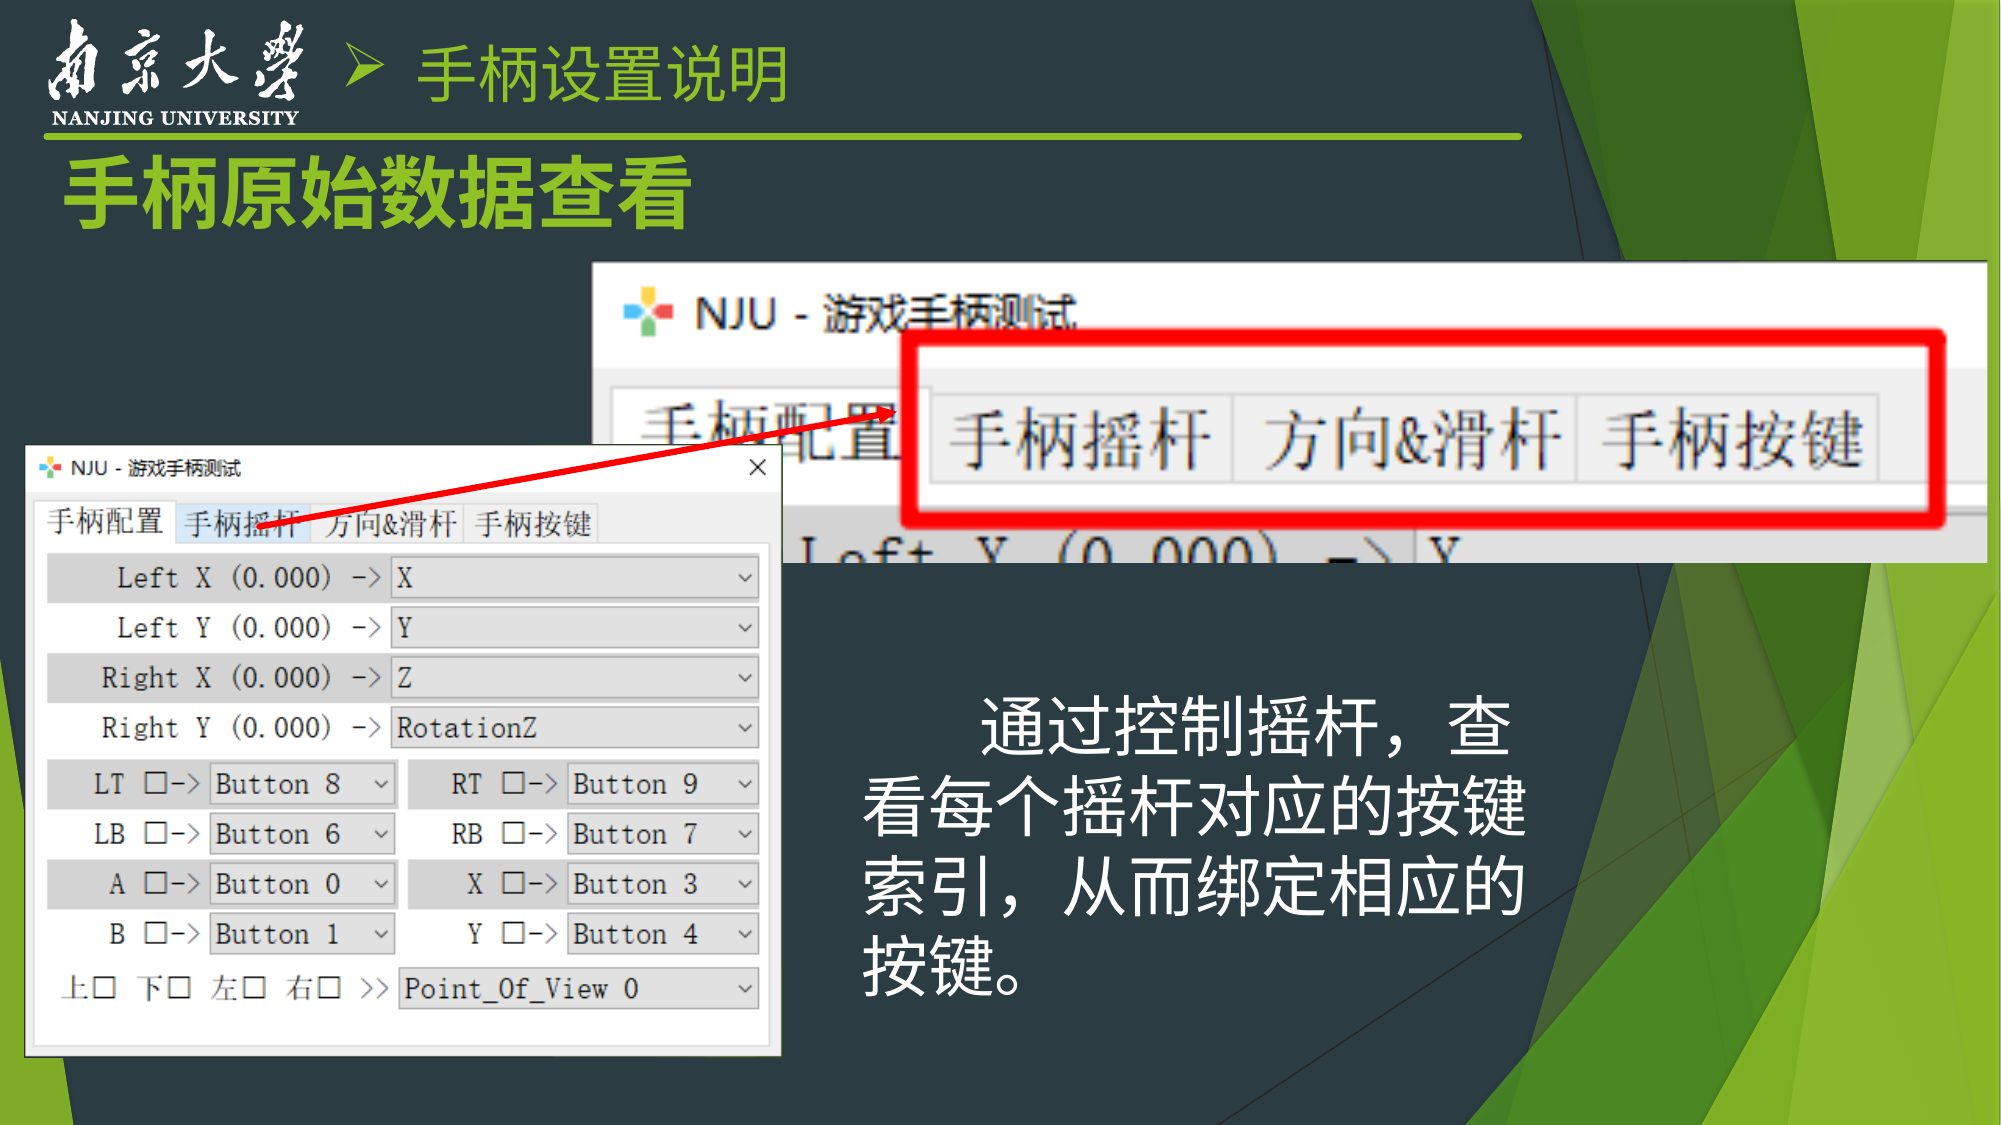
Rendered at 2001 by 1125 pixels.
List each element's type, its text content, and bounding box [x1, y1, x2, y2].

picture [46, 18, 308, 127]
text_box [258, 411, 898, 528]
text_box 通过控制摇杆，查看每个摇杆对应的按键索引，从而绑定相应的按键。 [846, 677, 1588, 1012]
title 手柄设置说明 [325, 13, 1519, 133]
picture [24, 260, 1988, 1058]
text_box 手柄原始数据查看 [46, 143, 1519, 240]
